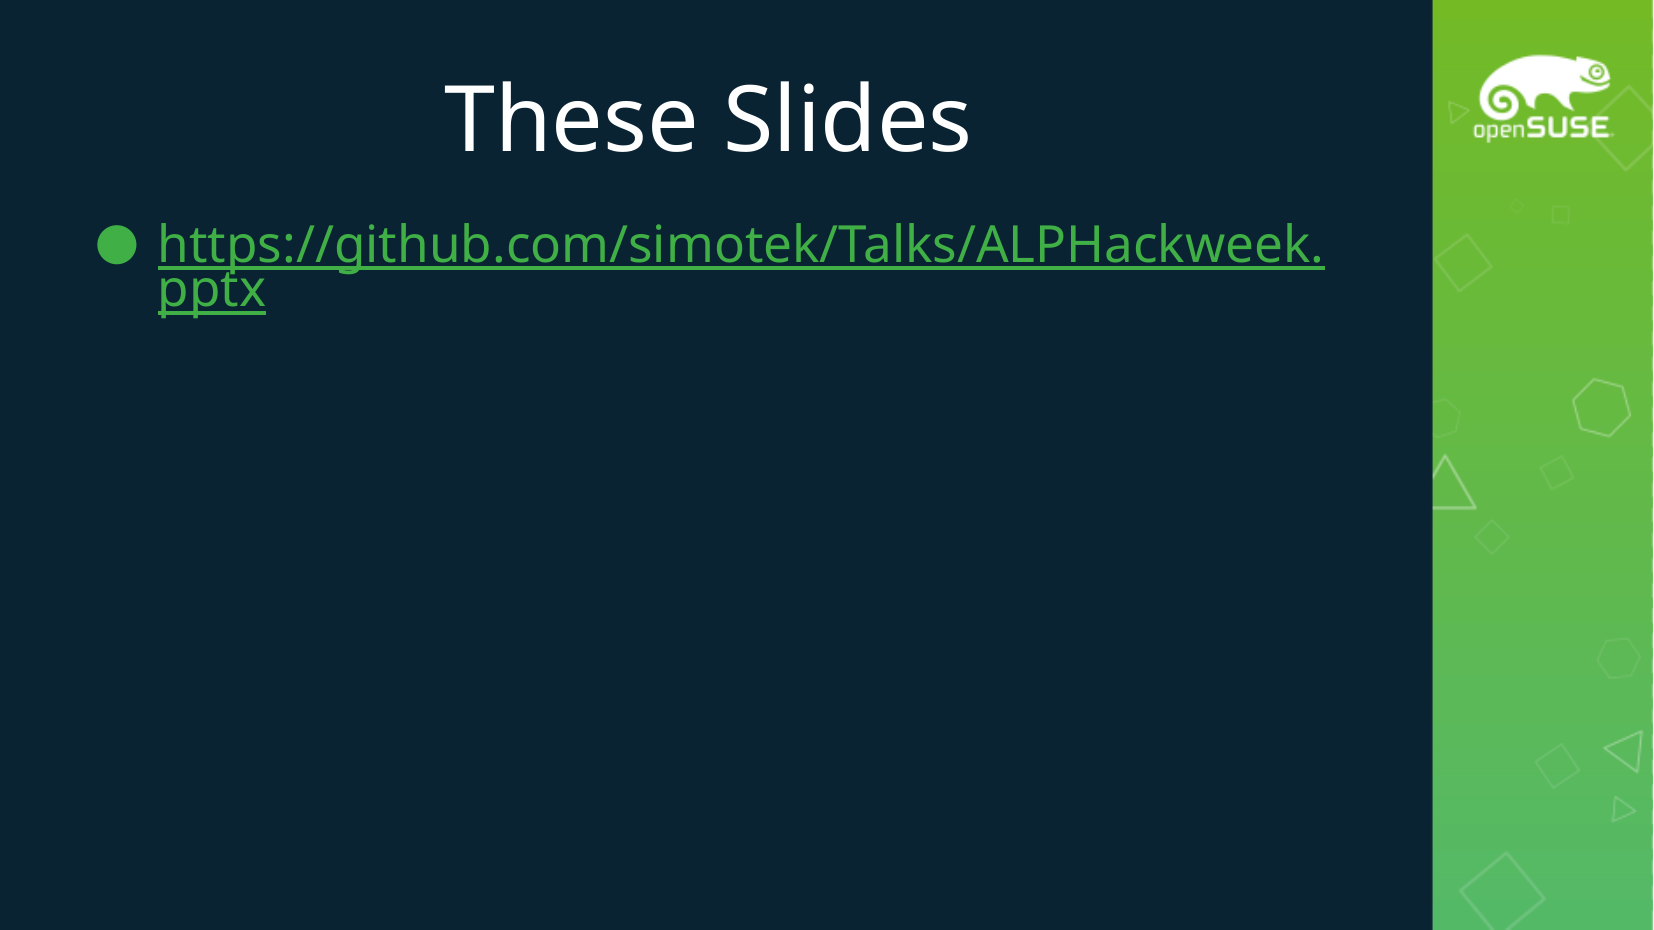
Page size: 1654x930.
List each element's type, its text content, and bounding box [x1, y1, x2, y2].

picture [0, 0, 1654, 930]
list https://github.com/simotek/Talks/ALPHackweek.pptx [82, 217, 1335, 876]
title These Slides [82, 37, 1335, 193]
